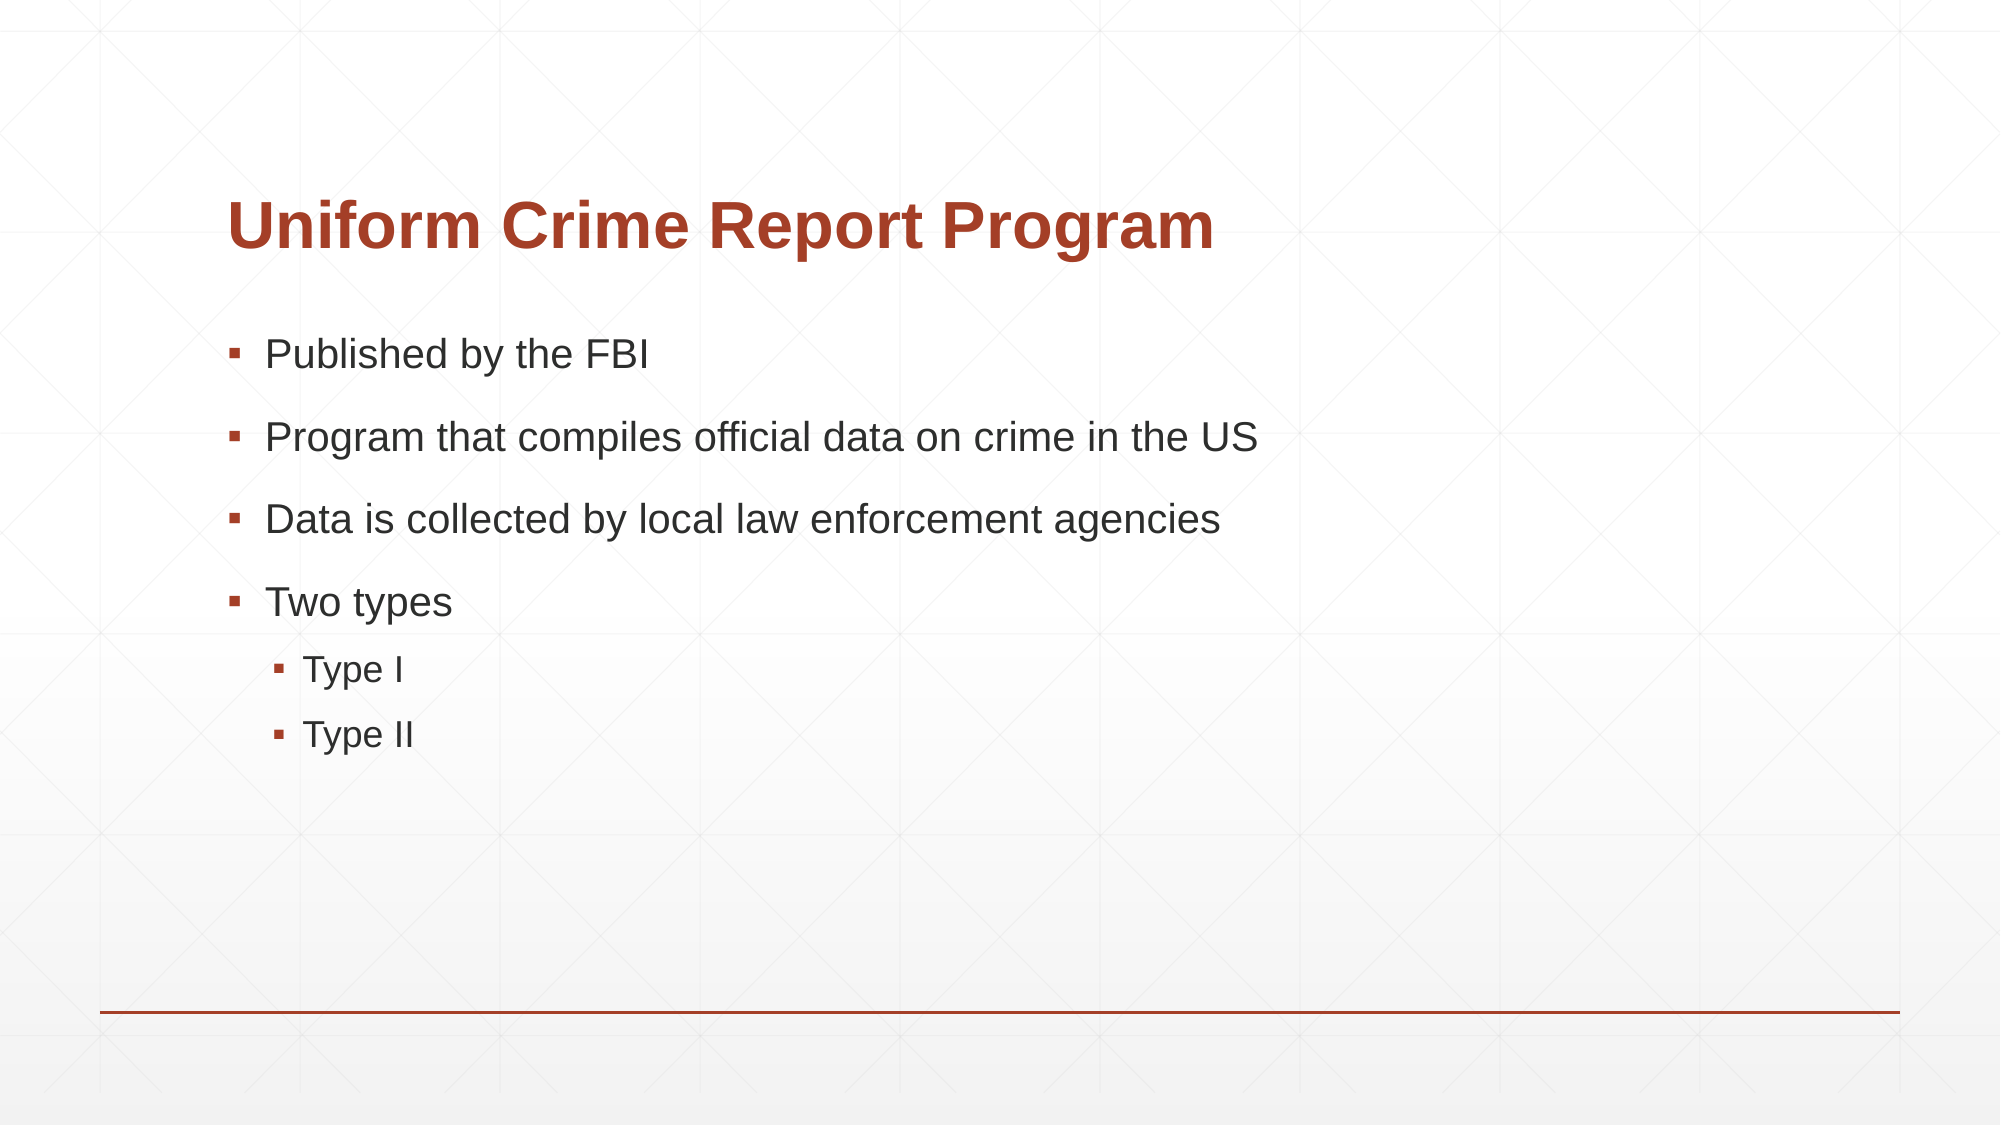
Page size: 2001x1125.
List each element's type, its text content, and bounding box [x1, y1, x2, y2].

list Published by the FBI Program that compiles official data on crime in the US Data is collected by local law enforcement agencies Two types Type I Type II [212, 324, 1788, 950]
title Uniform Crime Report Program [212, 82, 1788, 271]
